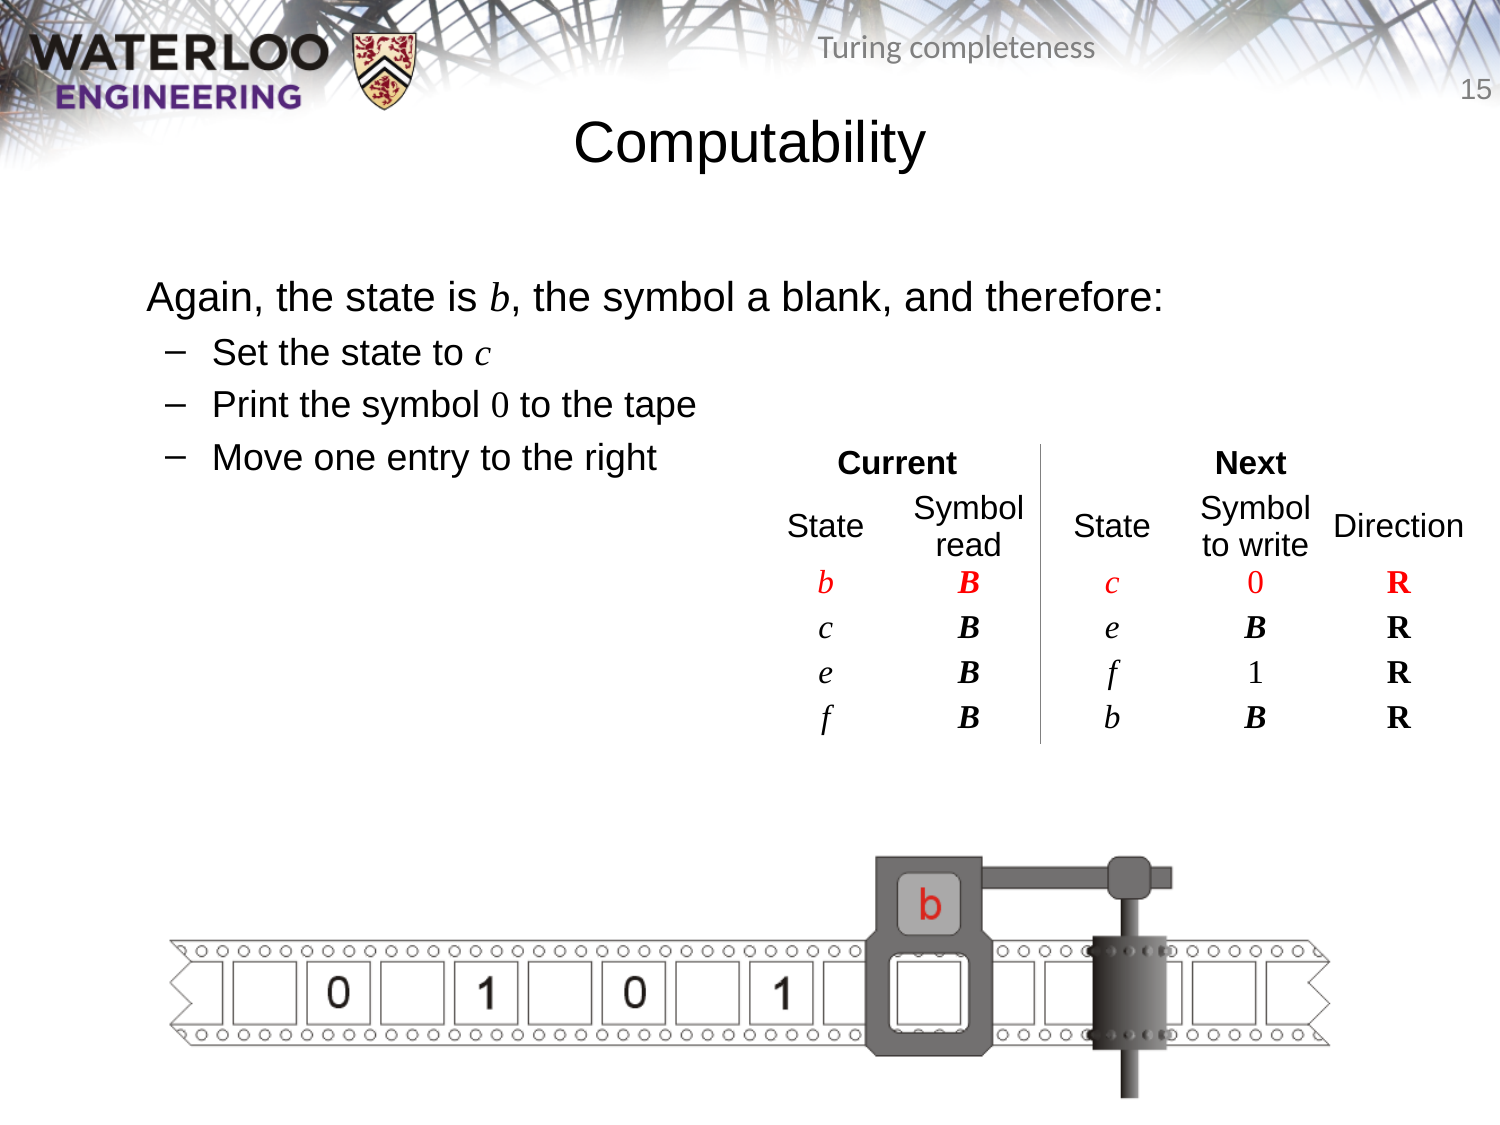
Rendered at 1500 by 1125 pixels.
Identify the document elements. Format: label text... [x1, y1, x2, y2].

table_cell e [754, 654, 897, 699]
table_cell B [897, 654, 1040, 699]
picture [0, 0, 1500, 1125]
table_header Current [754, 444, 1040, 489]
table_cell State [754, 489, 897, 564]
table_cell R [1327, 609, 1470, 654]
table_cell b [1041, 699, 1184, 744]
table_cell B [1184, 699, 1327, 744]
table_cell 1 [1184, 654, 1327, 699]
table_cell B [1184, 609, 1327, 654]
table_cell R [1327, 564, 1470, 609]
table_cell b [754, 564, 897, 609]
table_cell Symbol to write [1184, 489, 1327, 564]
title Computability [74, 44, 1426, 233]
table_cell B [897, 699, 1040, 744]
table_cell R [1327, 654, 1470, 699]
list Again, the state is b, the symbol a blank, and therefore: Set the state to c Print the symbol 0 to the tape Move one entry to the right [74, 262, 1426, 1006]
table_cell c [1041, 564, 1184, 609]
table_cell B [897, 609, 1040, 654]
table_cell c [754, 609, 897, 654]
table_cell e [1041, 609, 1184, 654]
table_cell R [1327, 699, 1470, 744]
table_cell f [1041, 654, 1184, 699]
table_cell Symbol read [897, 489, 1040, 564]
table_cell B [897, 564, 1040, 609]
table_cell 0 [1184, 564, 1327, 609]
table_header Next [1041, 444, 1470, 489]
table_cell Direction [1327, 489, 1470, 564]
table_cell State [1041, 489, 1184, 564]
table_cell f [754, 699, 897, 744]
